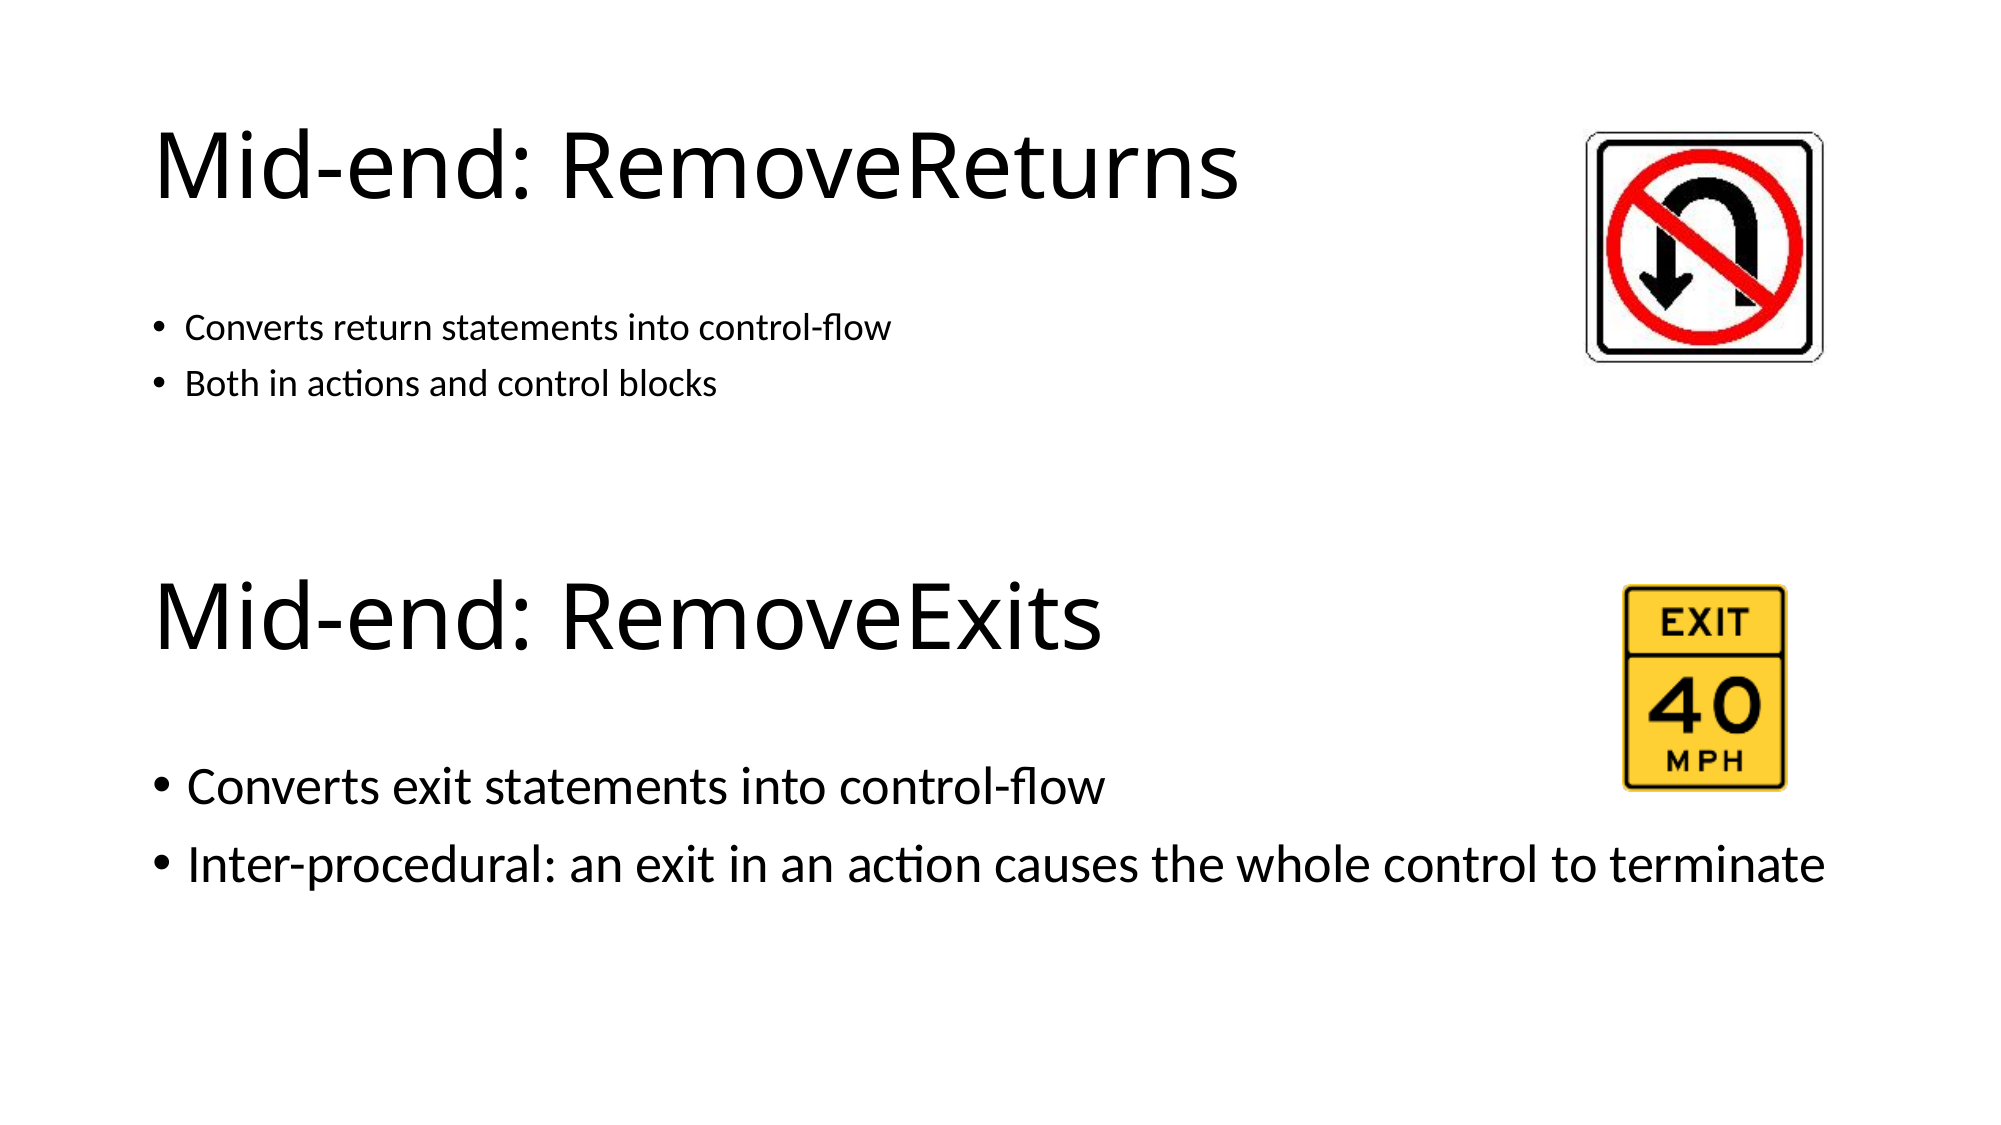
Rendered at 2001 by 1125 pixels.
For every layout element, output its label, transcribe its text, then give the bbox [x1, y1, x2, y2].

text_box Converts exit statements into control-flow Inter-procedural: an exit in an action causes the whole control to terminate [137, 750, 1863, 958]
list Converts return statements into control-flow Both in actions and control blocks [137, 299, 1863, 414]
picture [1622, 584, 1788, 792]
title Mid-end: RemoveReturns [137, 59, 1863, 278]
text_box Mid-end: RemoveExits [137, 511, 1863, 729]
picture [1583, 129, 1827, 366]
